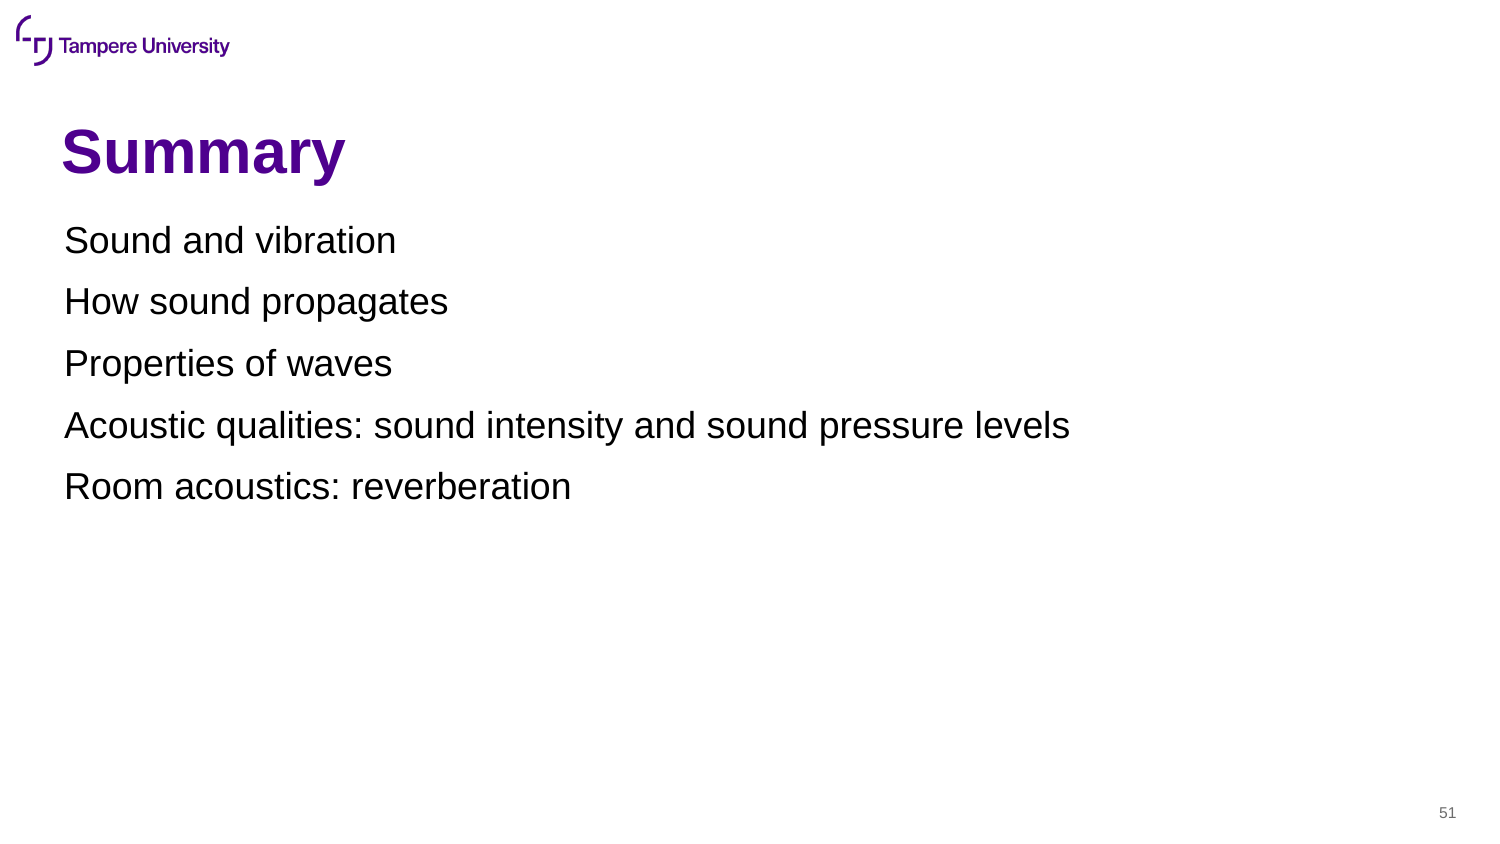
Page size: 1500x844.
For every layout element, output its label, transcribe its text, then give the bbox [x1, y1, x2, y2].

picture [15, 14, 230, 66]
title Summary [50, 112, 1345, 192]
slide_number 51 [1439, 798, 1486, 830]
list Sound and vibration How sound propagates Properties of waves Acoustic qualities: sound intensity and sound pressure levels Room acoustics: reverberation [52, 210, 1347, 746]
